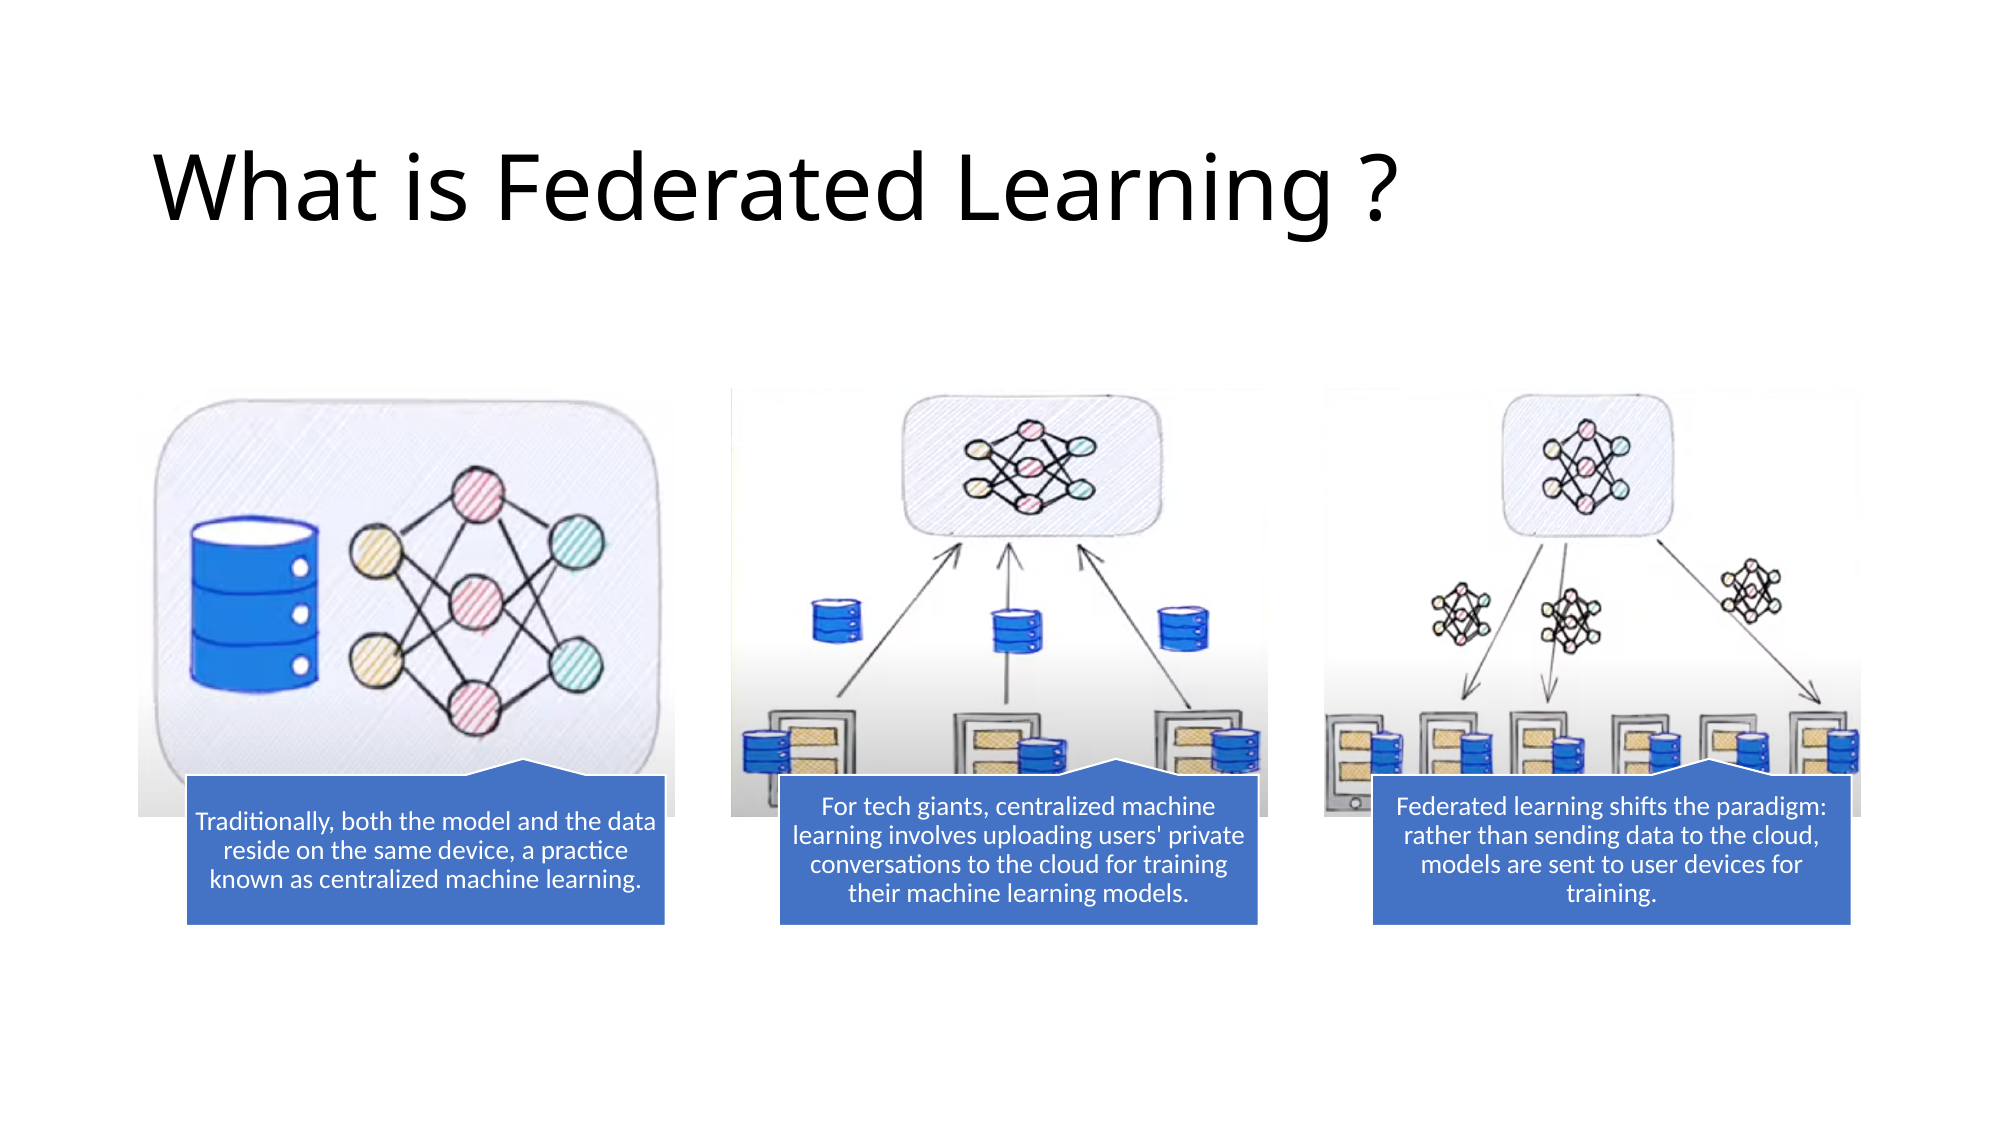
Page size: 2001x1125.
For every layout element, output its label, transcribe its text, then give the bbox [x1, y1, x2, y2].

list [137, 299, 1863, 1014]
title What is Federated Learning ? [137, 82, 1863, 299]
